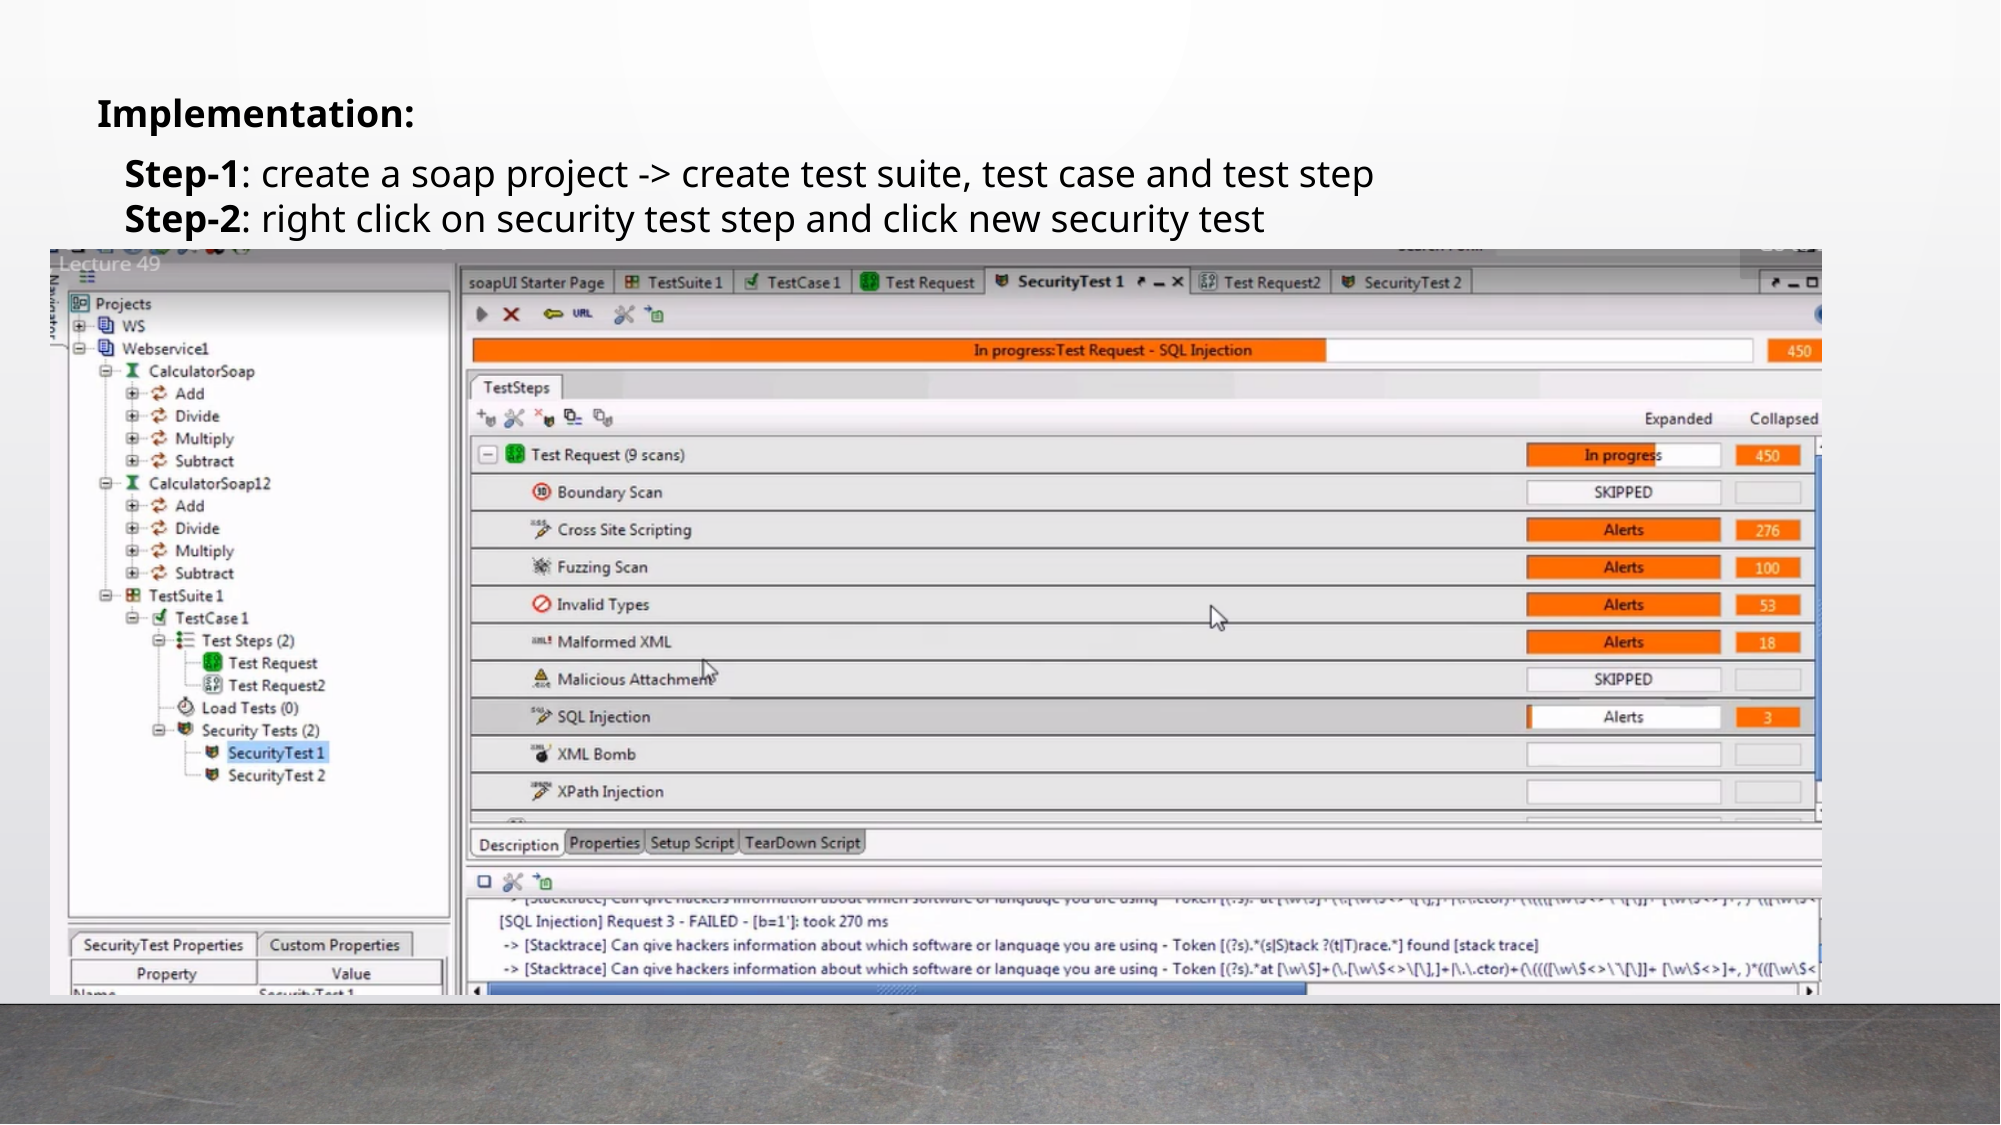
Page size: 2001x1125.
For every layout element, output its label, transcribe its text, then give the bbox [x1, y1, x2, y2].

text_box Step-1: create a soap project -> create test suite, test case and test step Step-2: right click on security test step and click new security test [109, 143, 1391, 248]
text_box Implementation: [82, 82, 431, 143]
picture [0, 1004, 2000, 1124]
picture [50, 248, 1823, 995]
